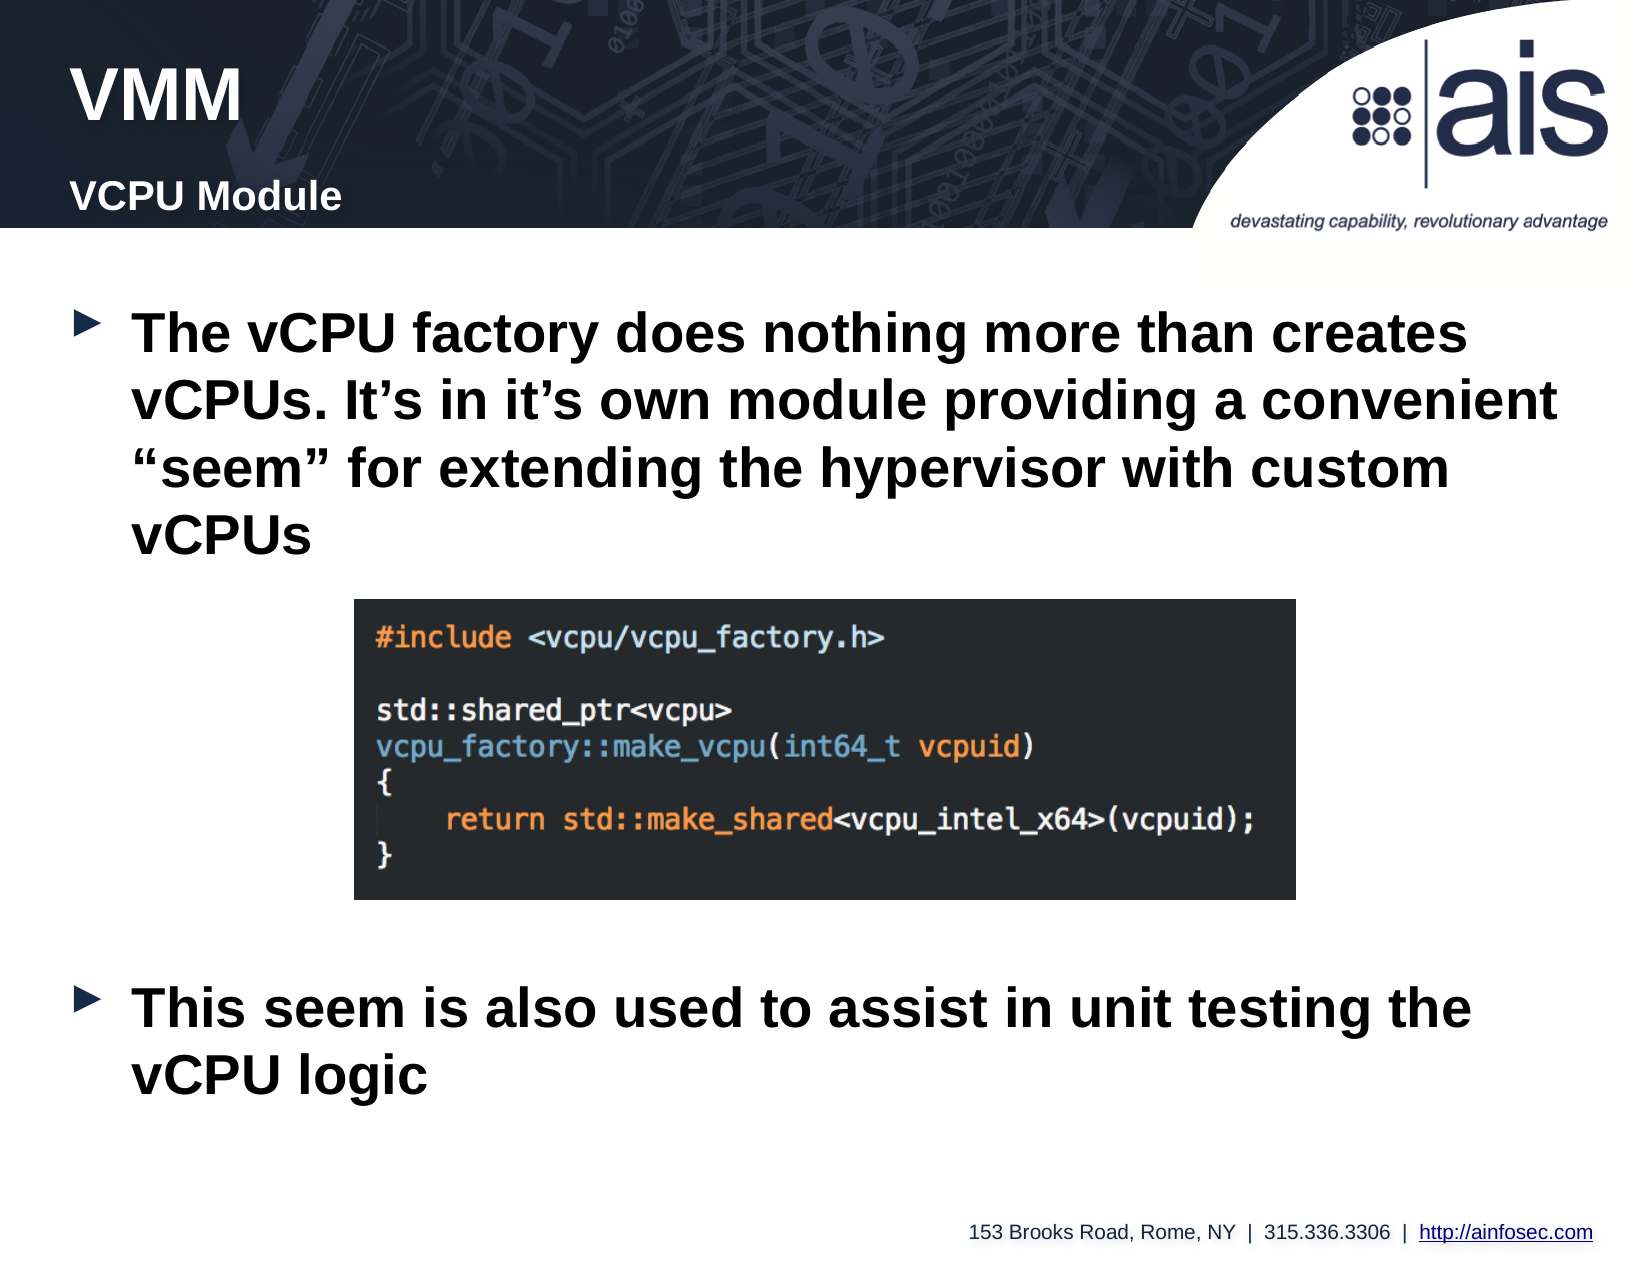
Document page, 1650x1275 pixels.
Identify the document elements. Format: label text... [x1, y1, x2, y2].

picture [0, 0, 1634, 1275]
list The vCPU factory does nothing more than creates vCPUs. It’s in it’s own module providing a convenient “seem” for extending the hypervisor with custom vCPUs This seem is also used to assist in unit testing the vCPU logic [52, 287, 1598, 1175]
list VCPU Module [52, 148, 1188, 251]
list VMM [52, 34, 1188, 148]
